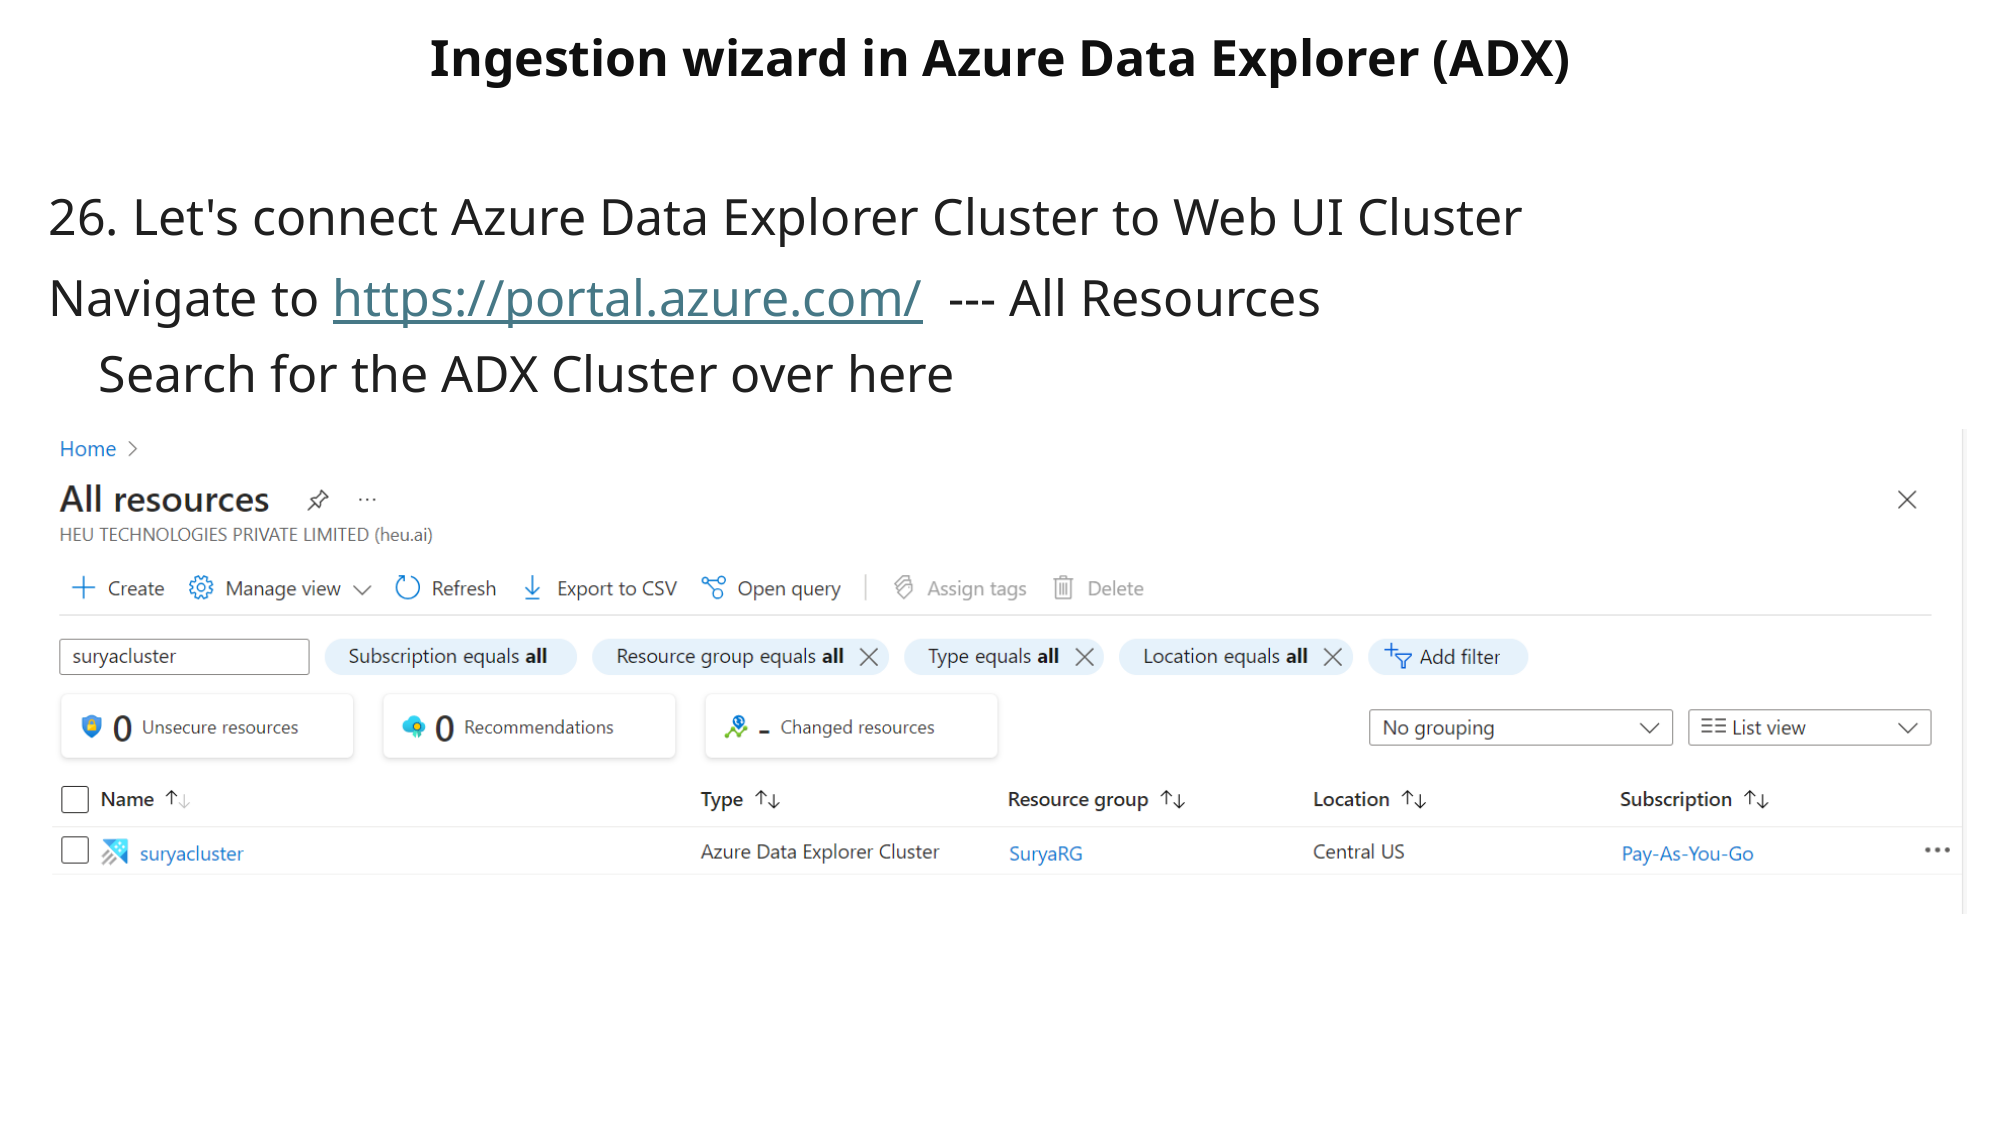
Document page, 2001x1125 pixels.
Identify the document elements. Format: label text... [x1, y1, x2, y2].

subtitle Ingestion wizard in Azure Data Explorer (ADX) 26. Let's connect Azure Data Explorer Cluster to Web UI Cluster Navigate to https://portal.azure.com/ --- All Resources Search for the ADX Cluster over here [34, 26, 1968, 1095]
picture [33, 428, 1967, 915]
